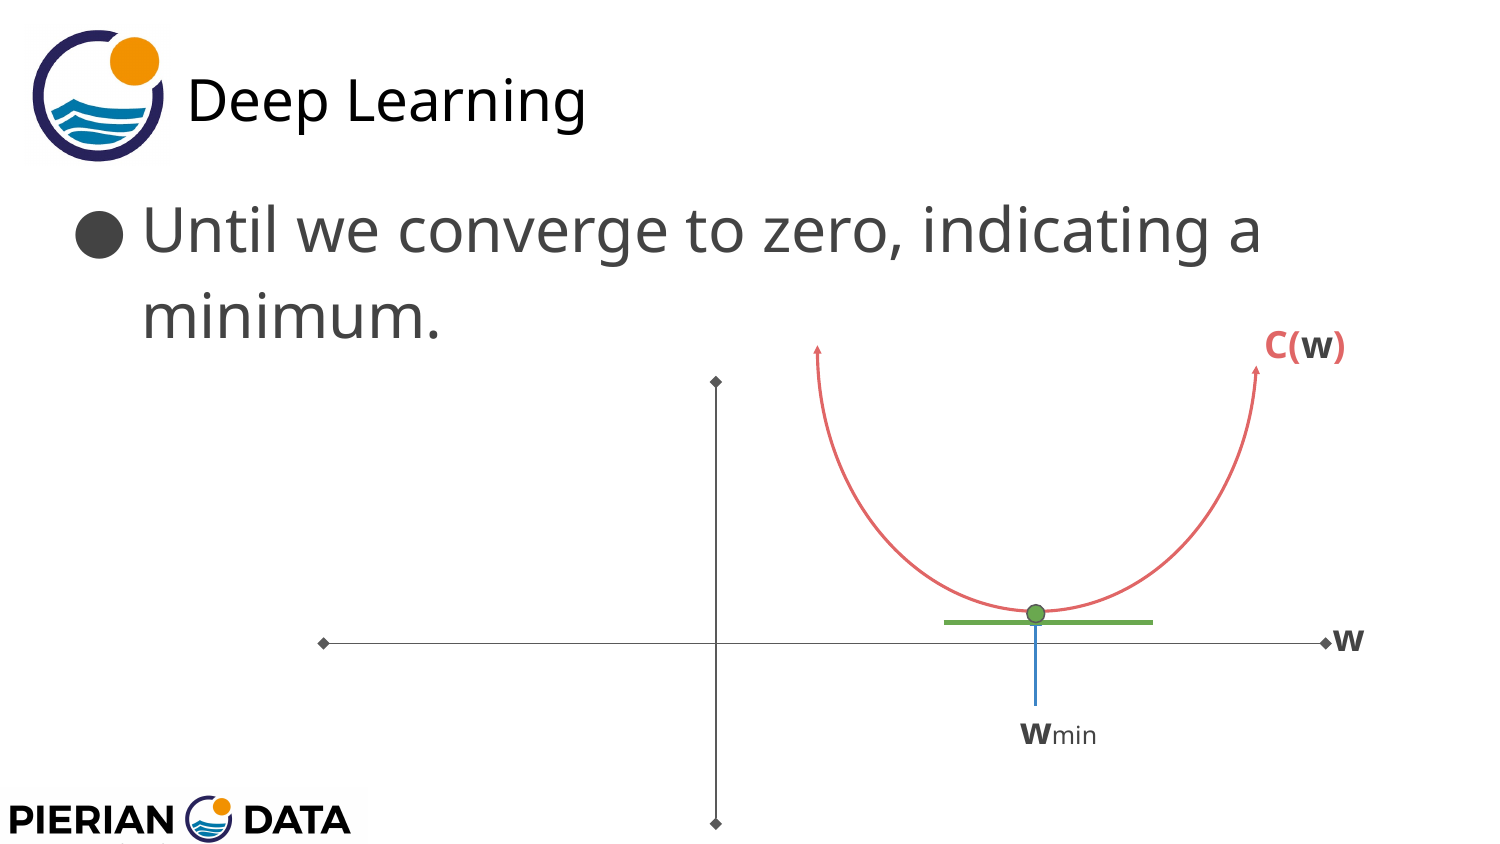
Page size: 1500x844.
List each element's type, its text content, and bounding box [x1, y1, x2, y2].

list wmin [1004, 692, 1176, 781]
picture [0, 787, 368, 844]
picture [24, 24, 172, 167]
text_box [813, 345, 1254, 612]
list w [1317, 599, 1444, 688]
list C(w) [1249, 305, 1500, 395]
title Deep Learning [176, 48, 1449, 143]
list Until we converge to zero, indicating a minimum. [51, 164, 1449, 291]
text_box [1026, 604, 1045, 620]
